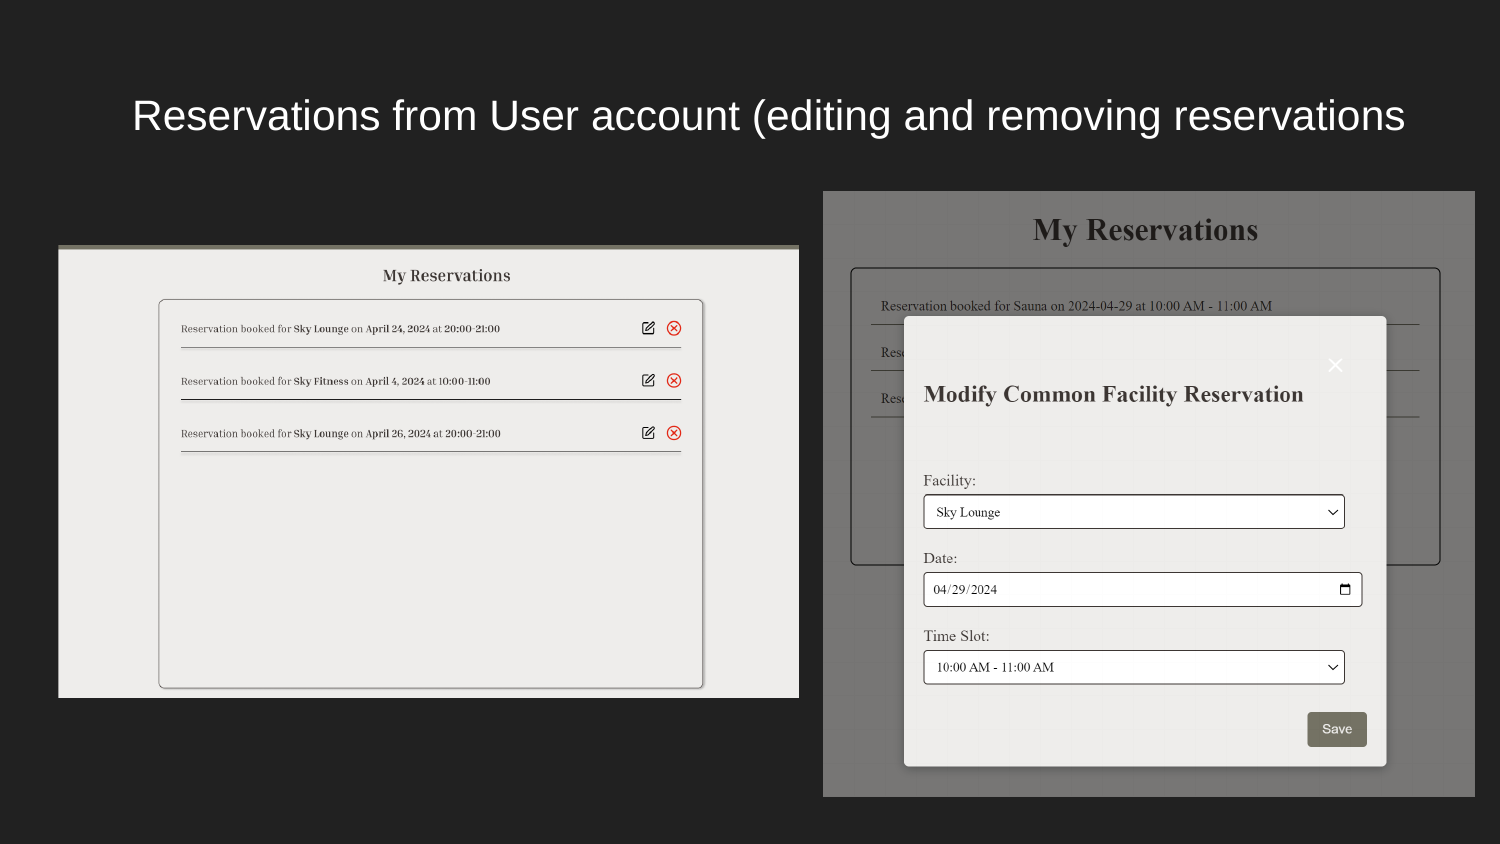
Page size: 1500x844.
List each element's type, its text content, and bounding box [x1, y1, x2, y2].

title Reservations from User account (editing and removing reservations [116, 72, 1431, 167]
picture [823, 191, 1476, 797]
picture [57, 245, 799, 699]
